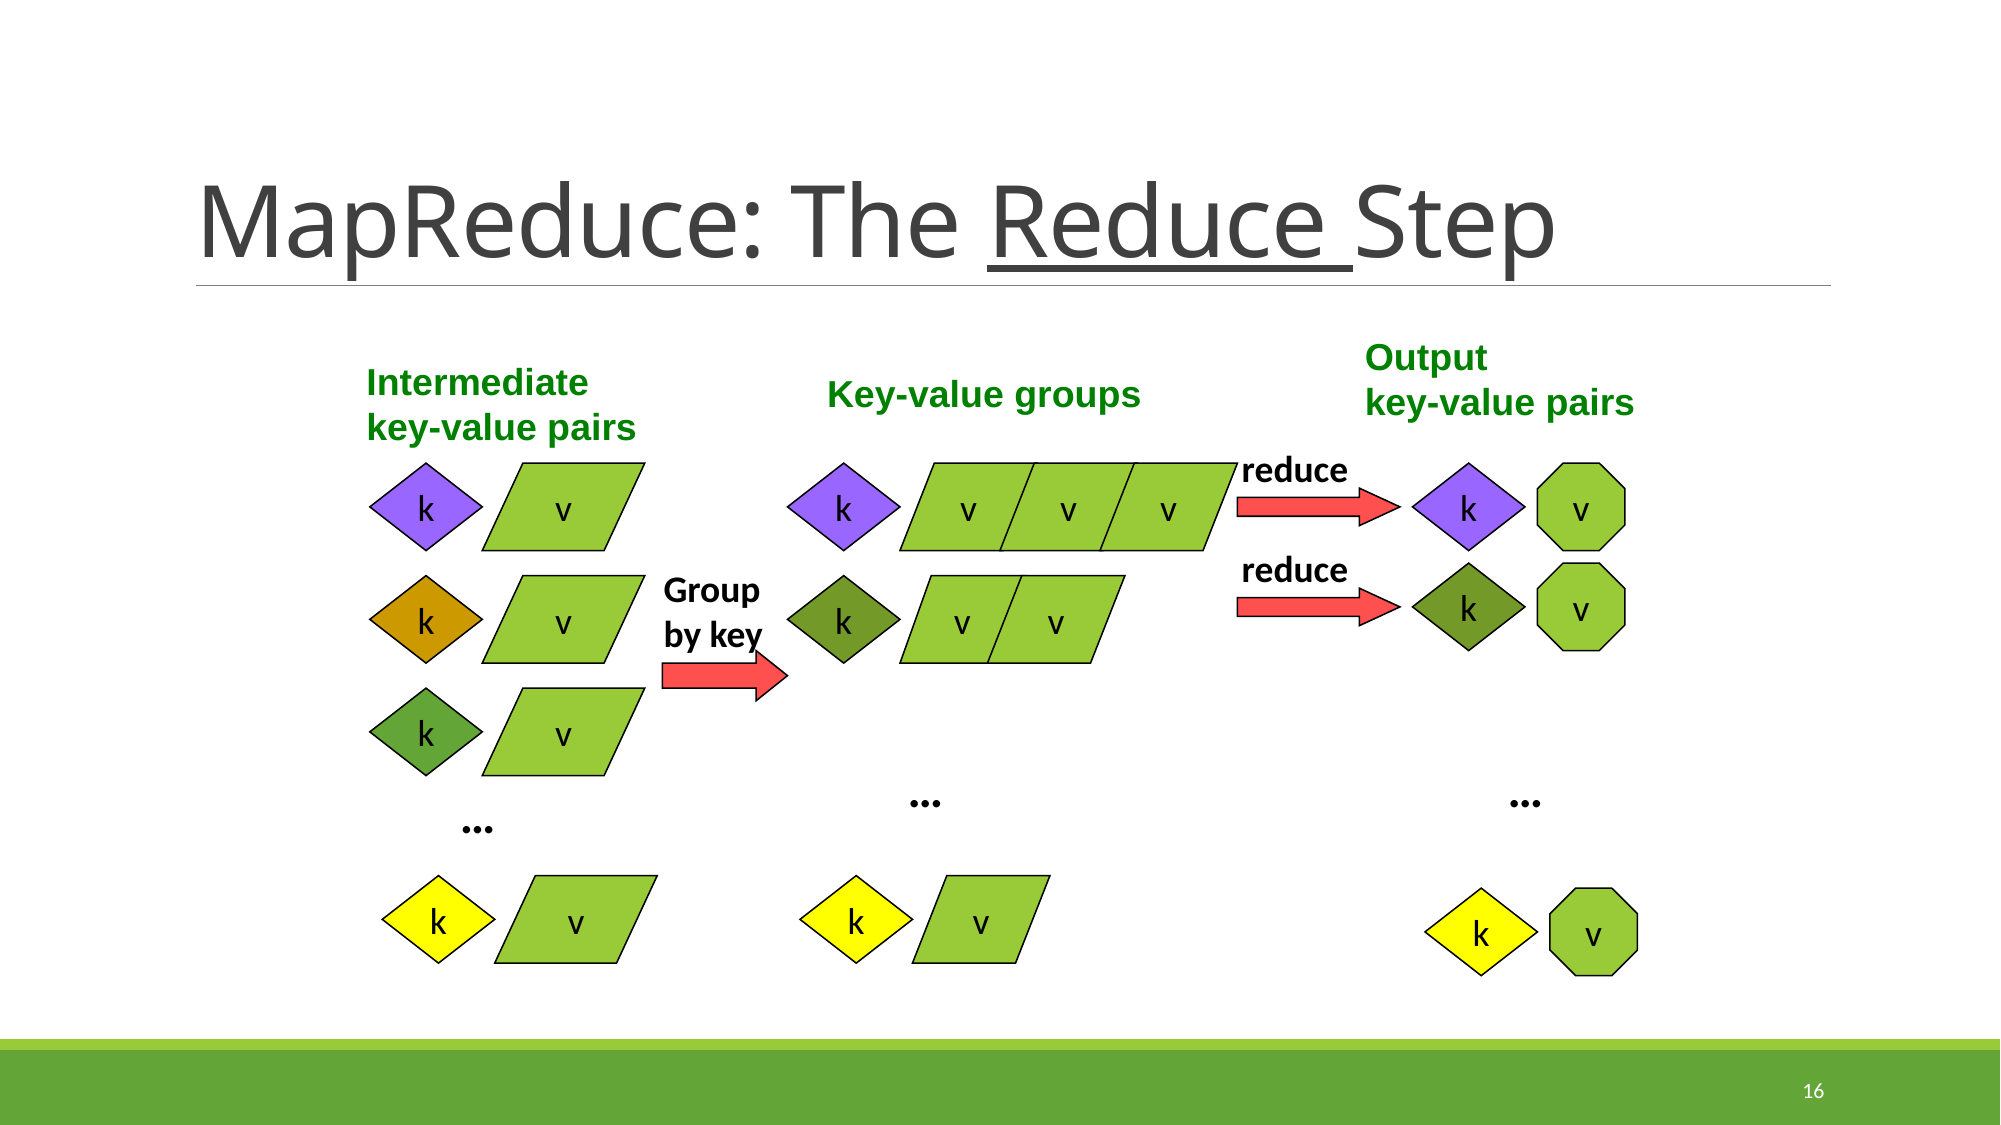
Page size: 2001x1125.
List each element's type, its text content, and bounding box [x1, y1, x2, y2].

text_box … [1492, 750, 1559, 826]
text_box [1424, 887, 1638, 977]
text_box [786, 362, 1238, 964]
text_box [647, 556, 784, 702]
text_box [1411, 462, 1626, 552]
title MapReduce: The Reduce Step [180, 47, 1830, 285]
text_box Output key-value pairs [1350, 325, 1688, 431]
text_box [349, 350, 658, 964]
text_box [1245, 537, 1401, 627]
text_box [1245, 437, 1401, 527]
slide_number 16 [1624, 1059, 1840, 1120]
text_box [1411, 562, 1626, 652]
